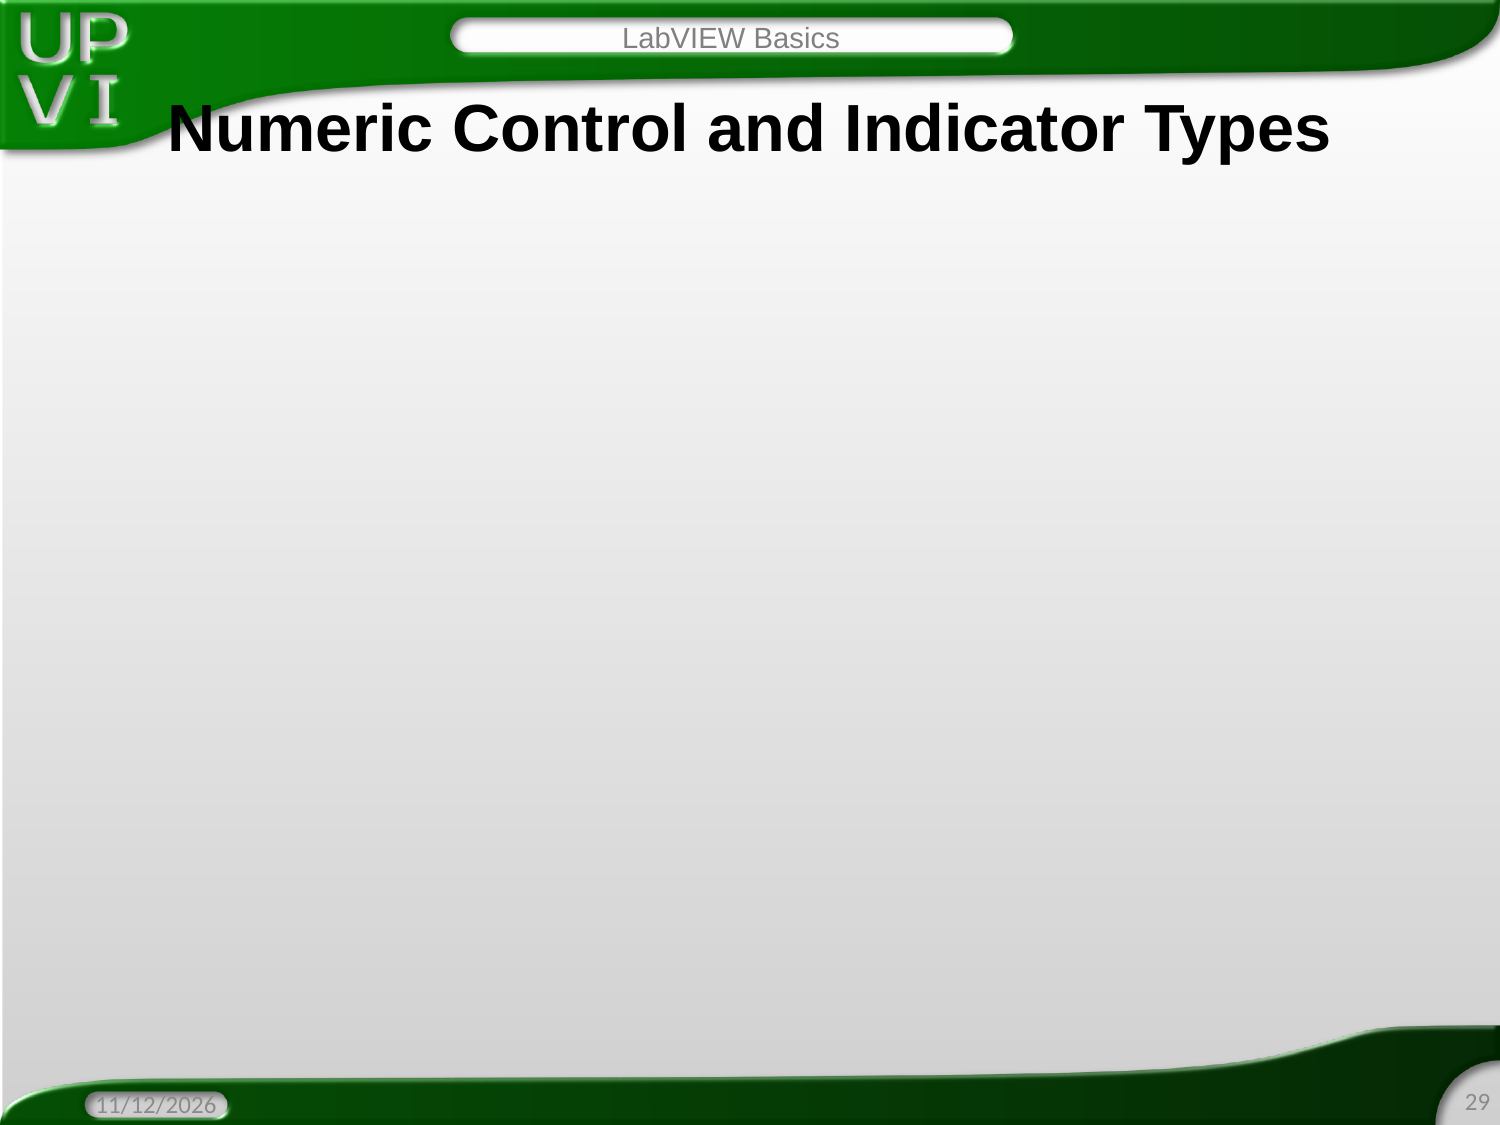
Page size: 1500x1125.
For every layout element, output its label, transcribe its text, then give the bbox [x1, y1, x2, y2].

footer LabVIEW Basics [450, 6, 1013, 67]
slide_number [75, 1073, 238, 1125]
picture [0, 0, 1500, 1125]
title Numeric Control and Indicator Types [75, 75, 1425, 175]
slide_number 29 [1155, 1069, 1500, 1125]
